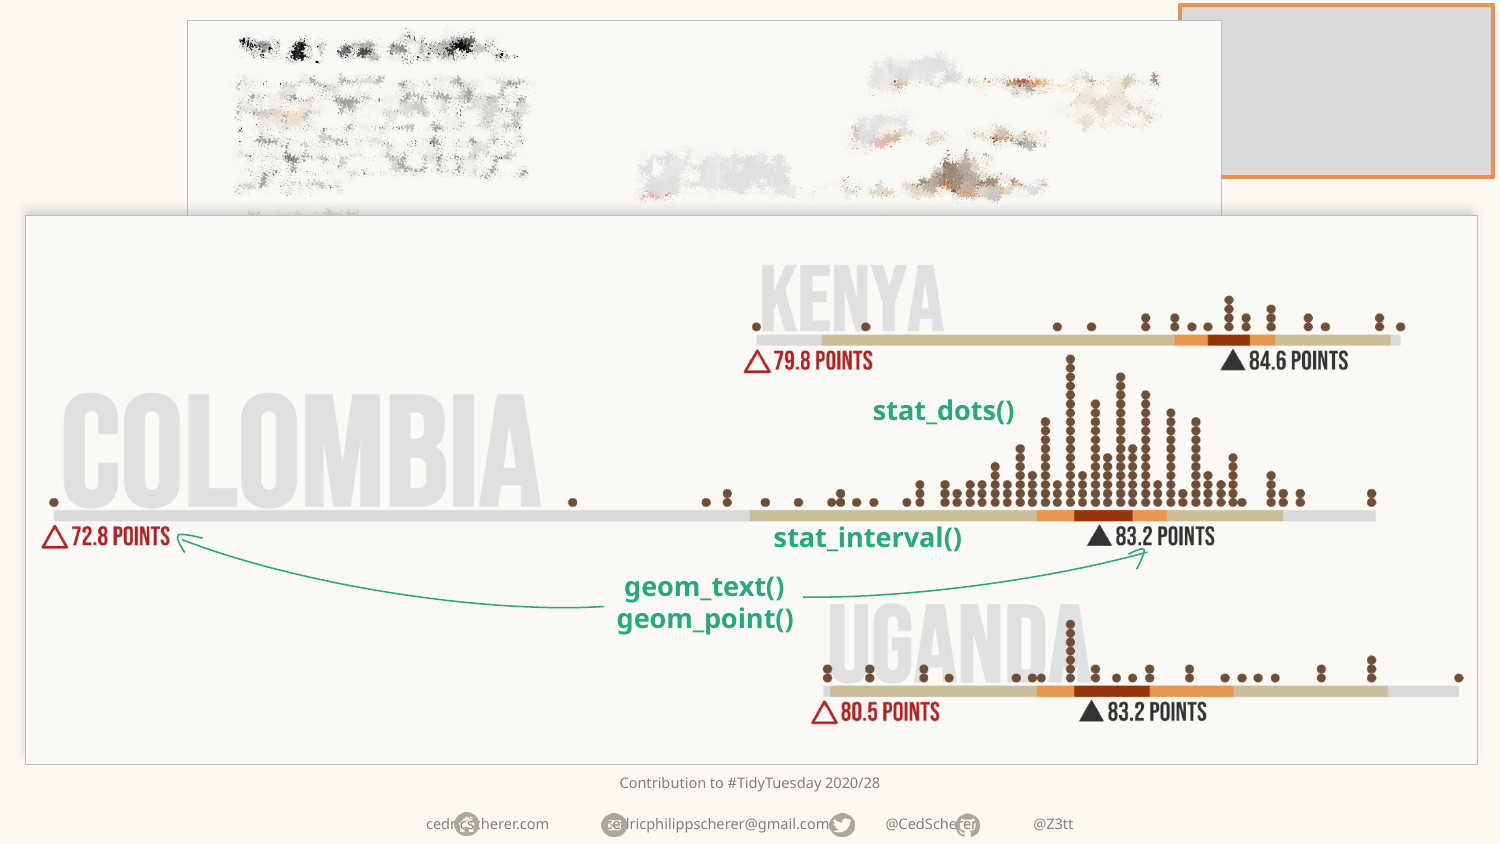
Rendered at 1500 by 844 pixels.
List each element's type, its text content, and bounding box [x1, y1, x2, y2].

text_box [89, 451, 705, 593]
text_box Contribution to #TidyTuesday 2020/28 [301, 776, 1199, 800]
picture [0, 0, 1500, 844]
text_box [710, 480, 1257, 586]
